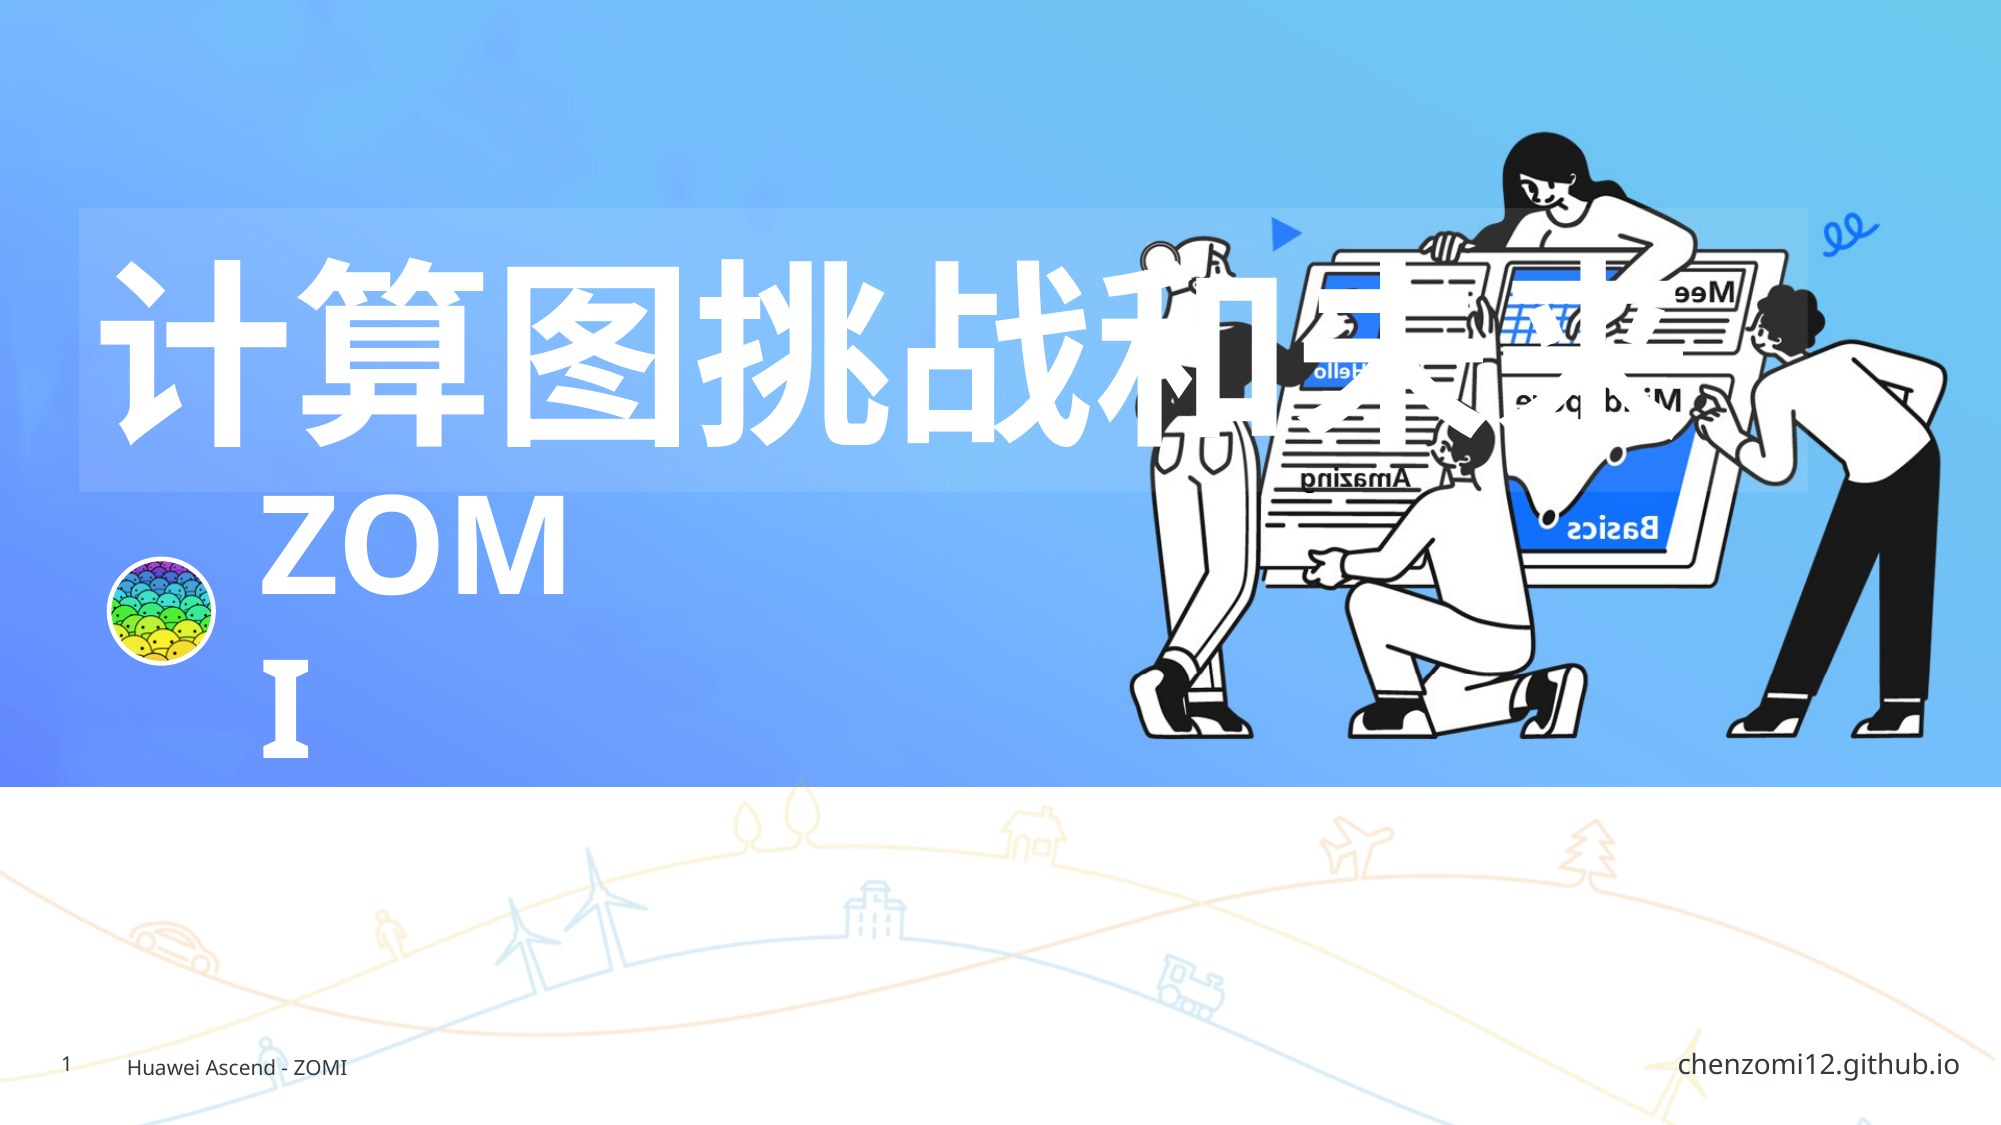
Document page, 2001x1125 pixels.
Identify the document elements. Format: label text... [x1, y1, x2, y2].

title 计算图挑战和未来 [79, 208, 1808, 492]
subtitle ZOMI [244, 562, 592, 681]
picture [0, 0, 2001, 787]
